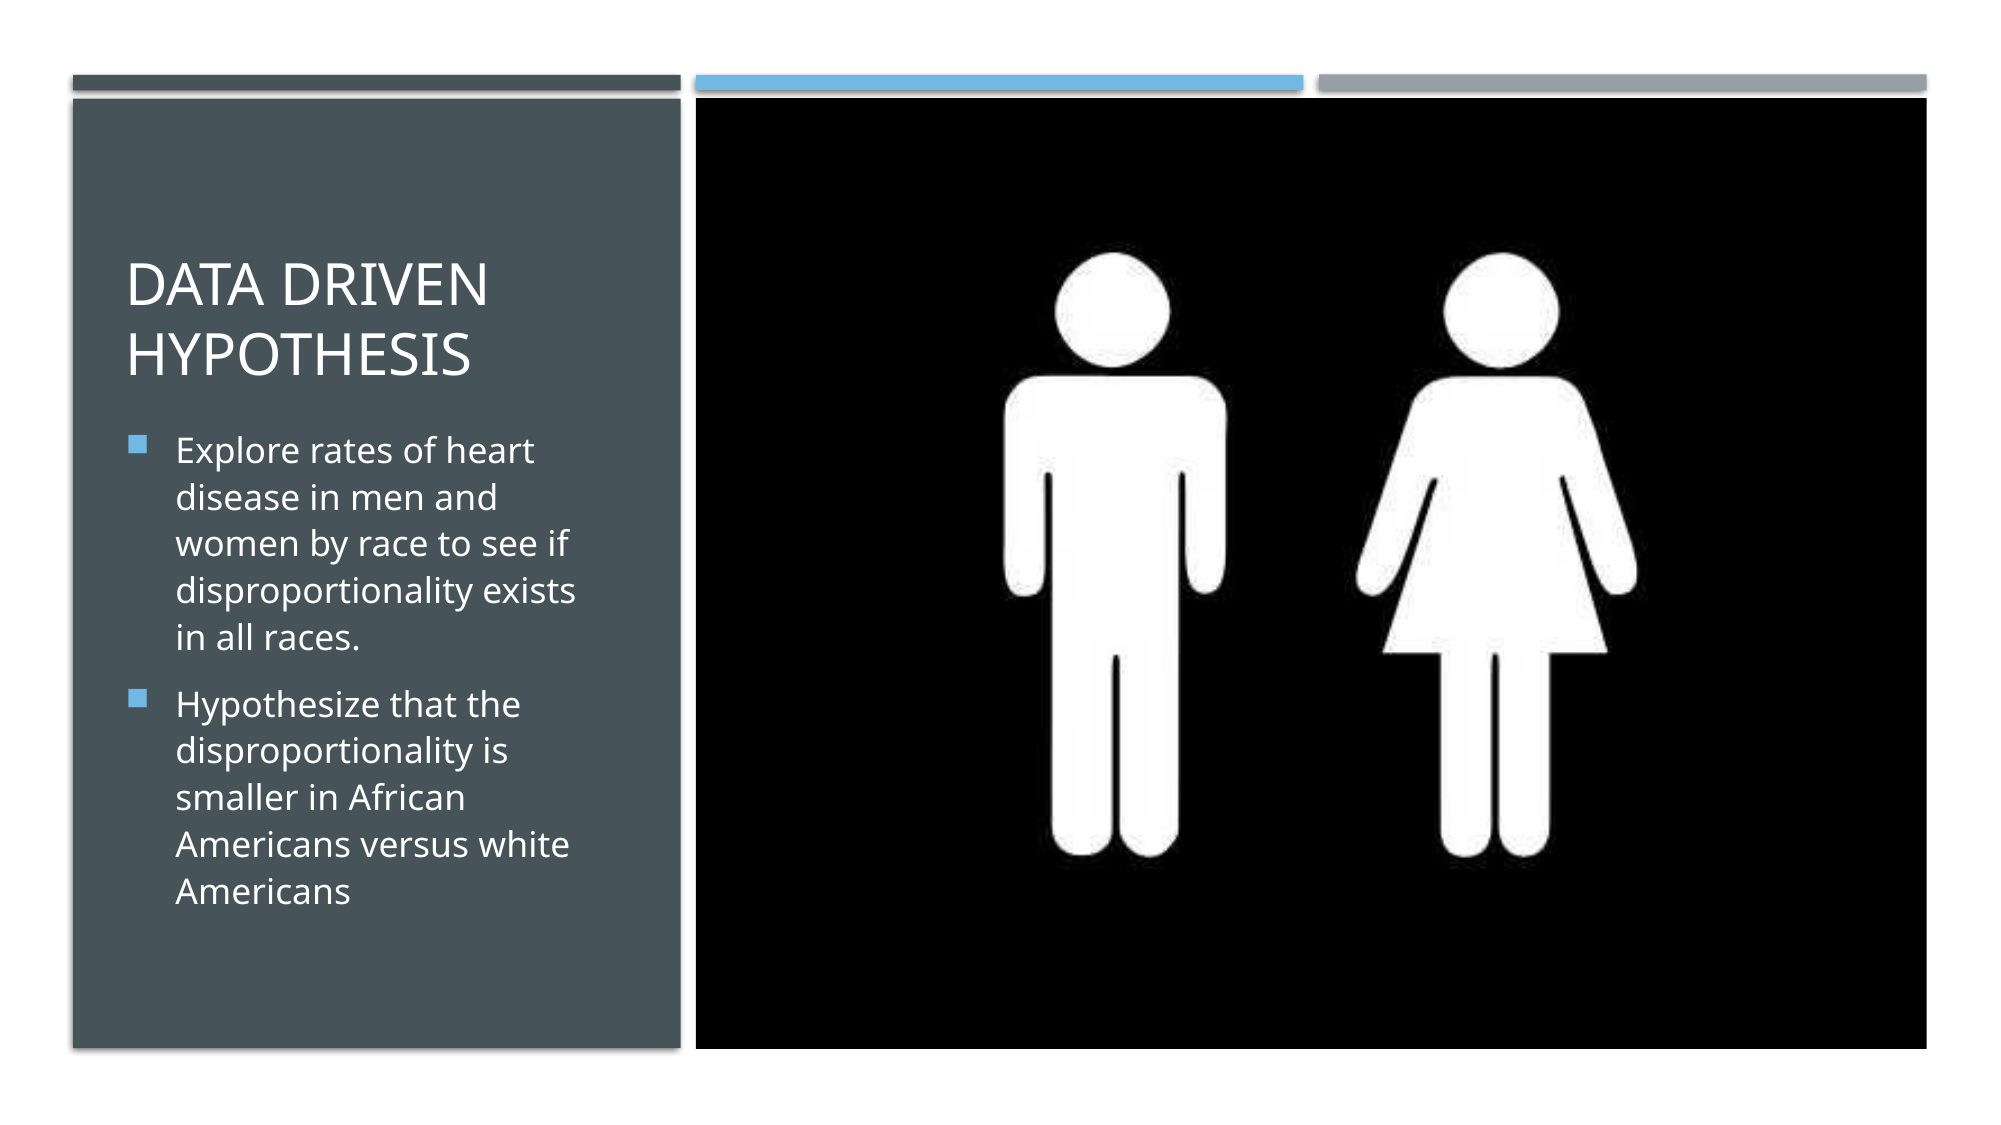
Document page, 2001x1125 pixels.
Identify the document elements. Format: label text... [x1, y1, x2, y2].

list Explore rates of heart disease in men and women by race to see if disproportionality exists in all races. Hypothesize that the disproportionality is smaller in African Americans versus white Americans [110, 416, 623, 1019]
text_box [695, 74, 1304, 91]
text_box [0, 0, 2000, 1125]
text_box [72, 74, 682, 92]
text_box [1318, 73, 1928, 92]
text_box [72, 100, 682, 1049]
picture [695, 98, 1928, 1049]
title Data driven hypothesis [110, 154, 645, 395]
